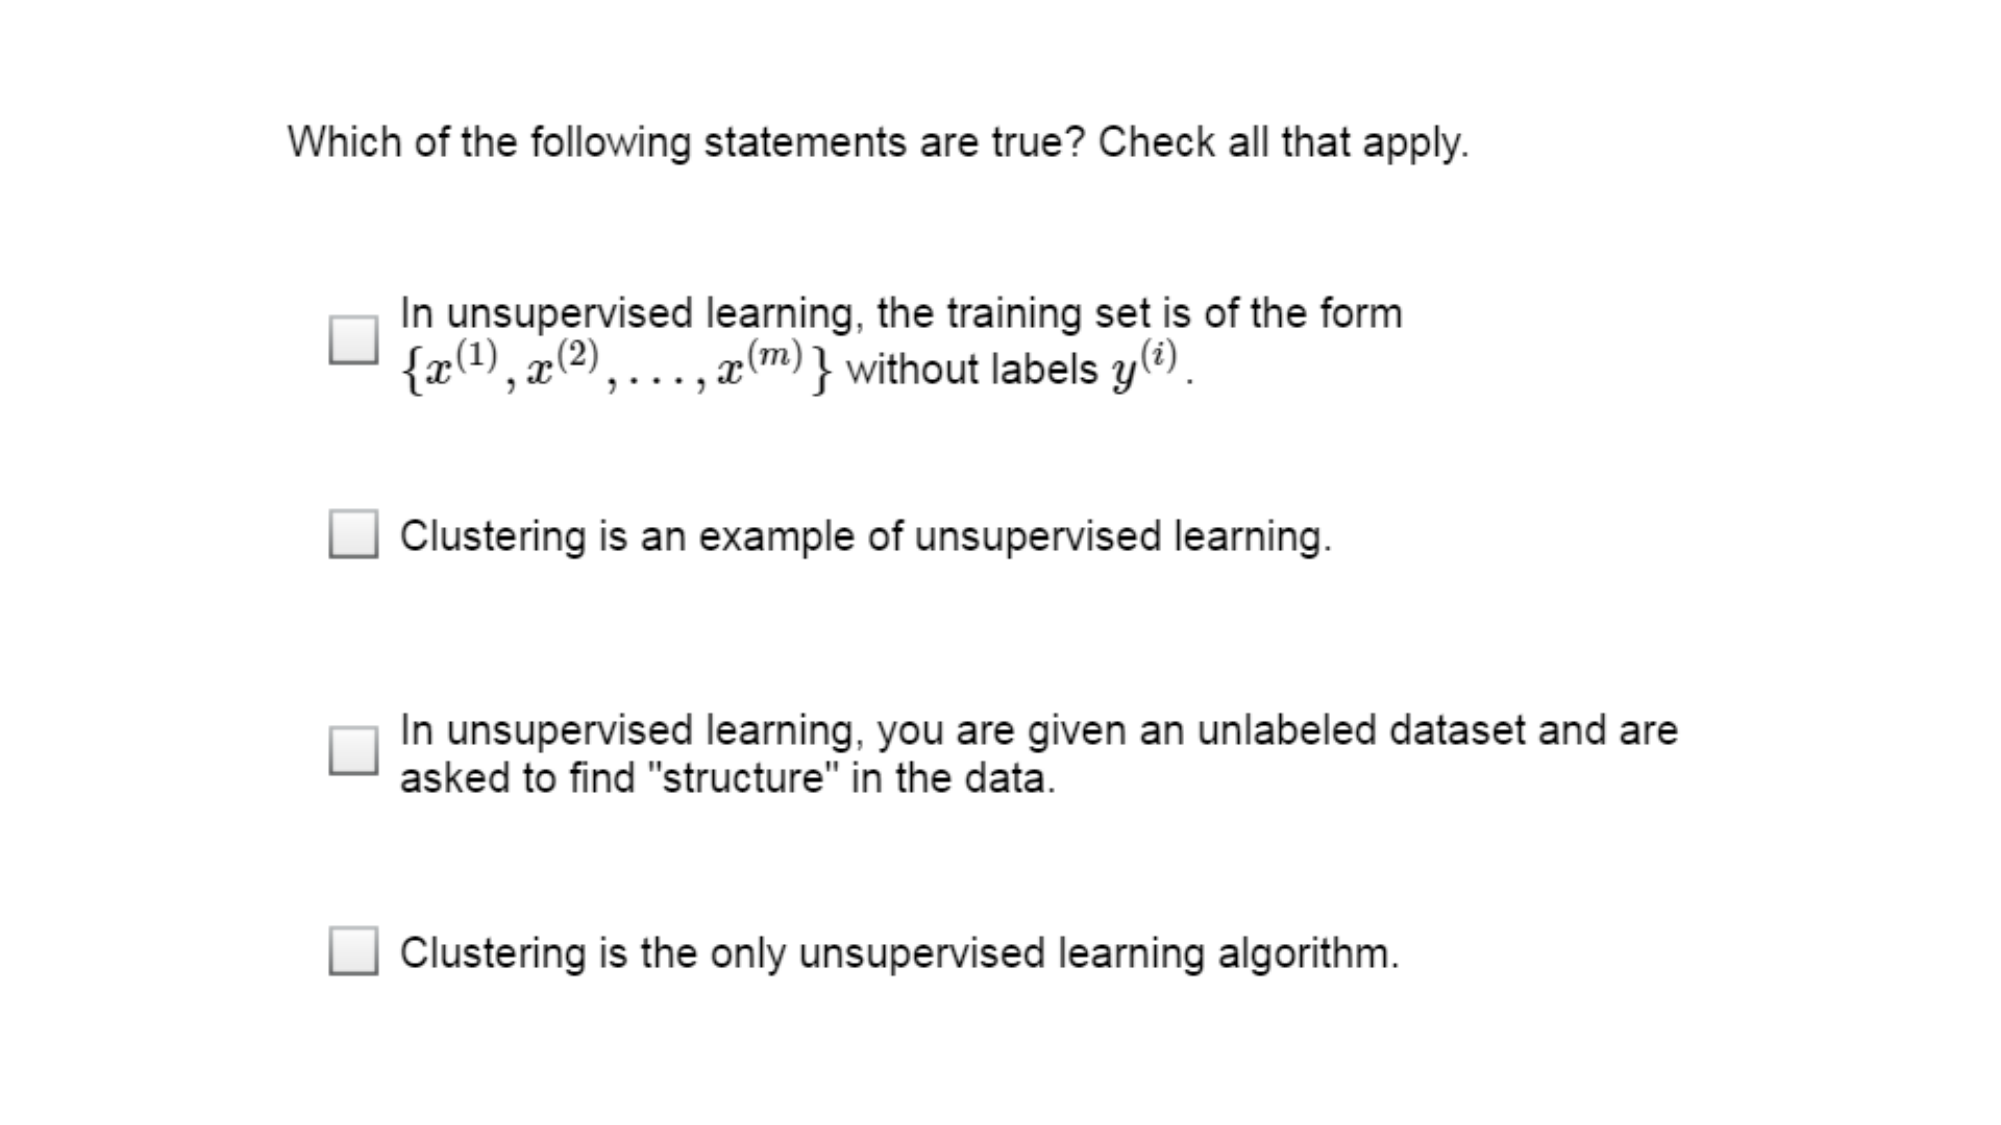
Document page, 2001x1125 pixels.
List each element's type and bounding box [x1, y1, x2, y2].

picture [248, 84, 1752, 1041]
